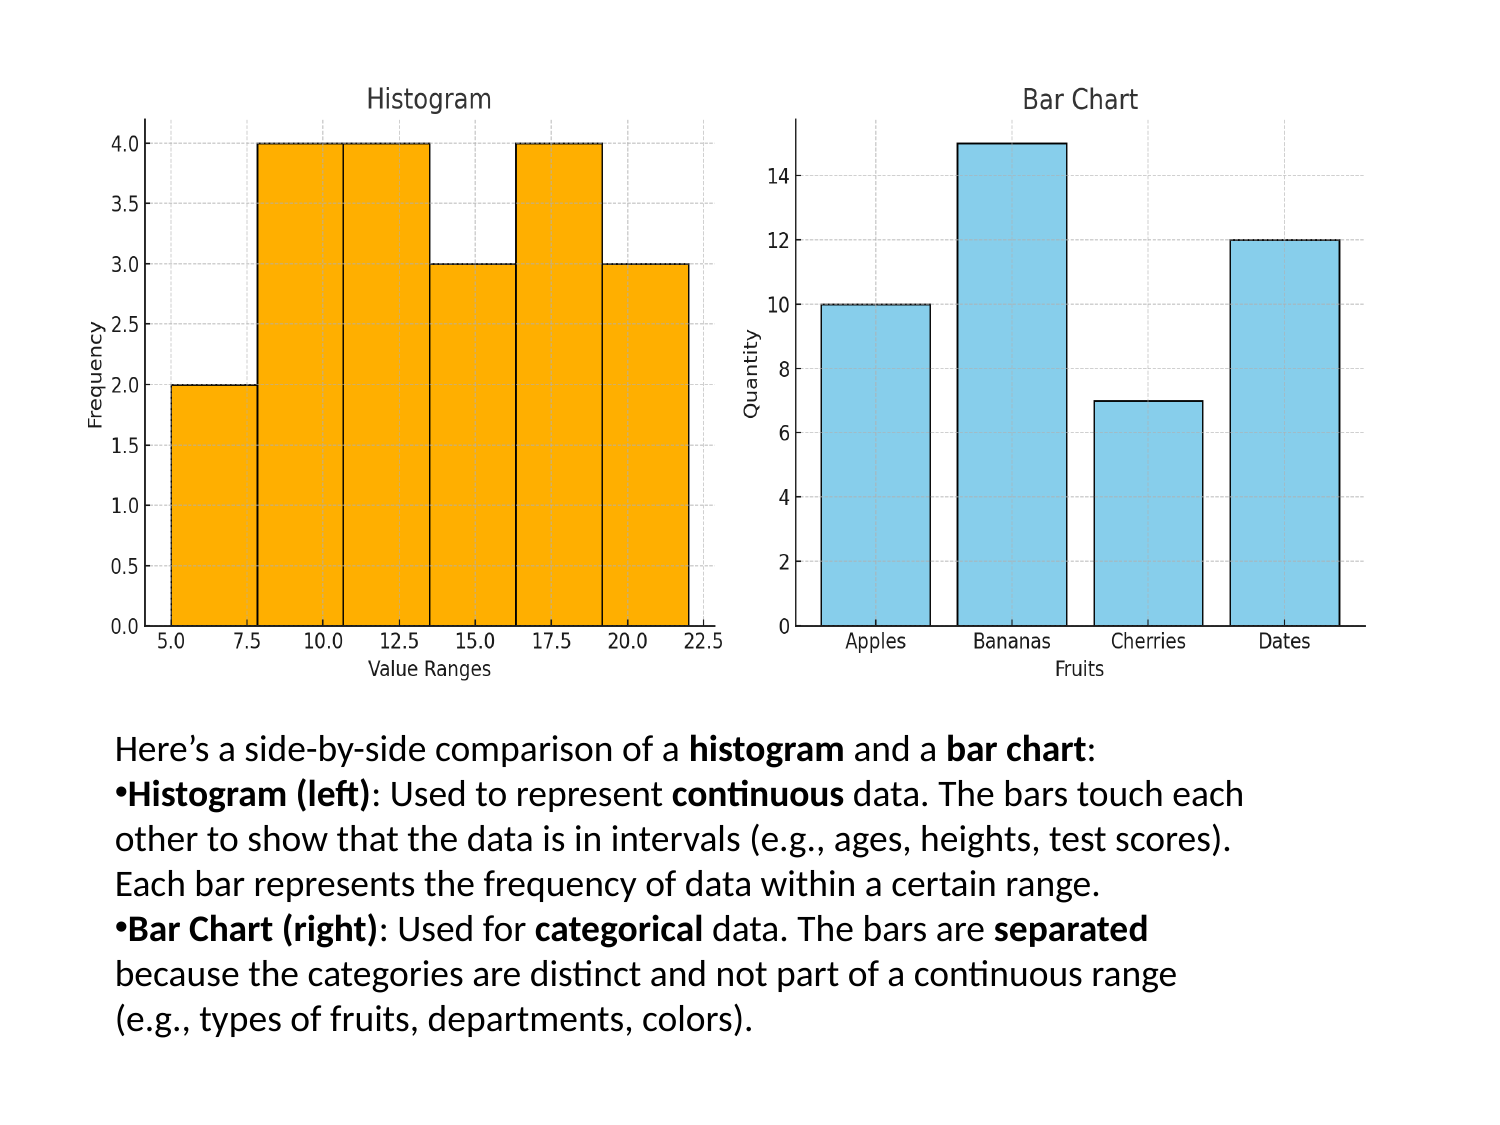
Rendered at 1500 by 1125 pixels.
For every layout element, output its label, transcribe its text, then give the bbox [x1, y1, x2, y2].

text_box Here’s a side-by-side comparison of a histogram and a bar chart: Histogram (left): Used to represent continuous data. The bars touch each other to show that the data is in intervals (e.g., ages, heights, test scores). Each bar represents the frequency of data within a certain range. Bar Chart (right): Used for categorical data. The bars are separated because the categories are distinct and not part of a continuous range (e.g., types of fruits, departments, colors). [99, 716, 1275, 1047]
picture [74, 74, 1376, 694]
